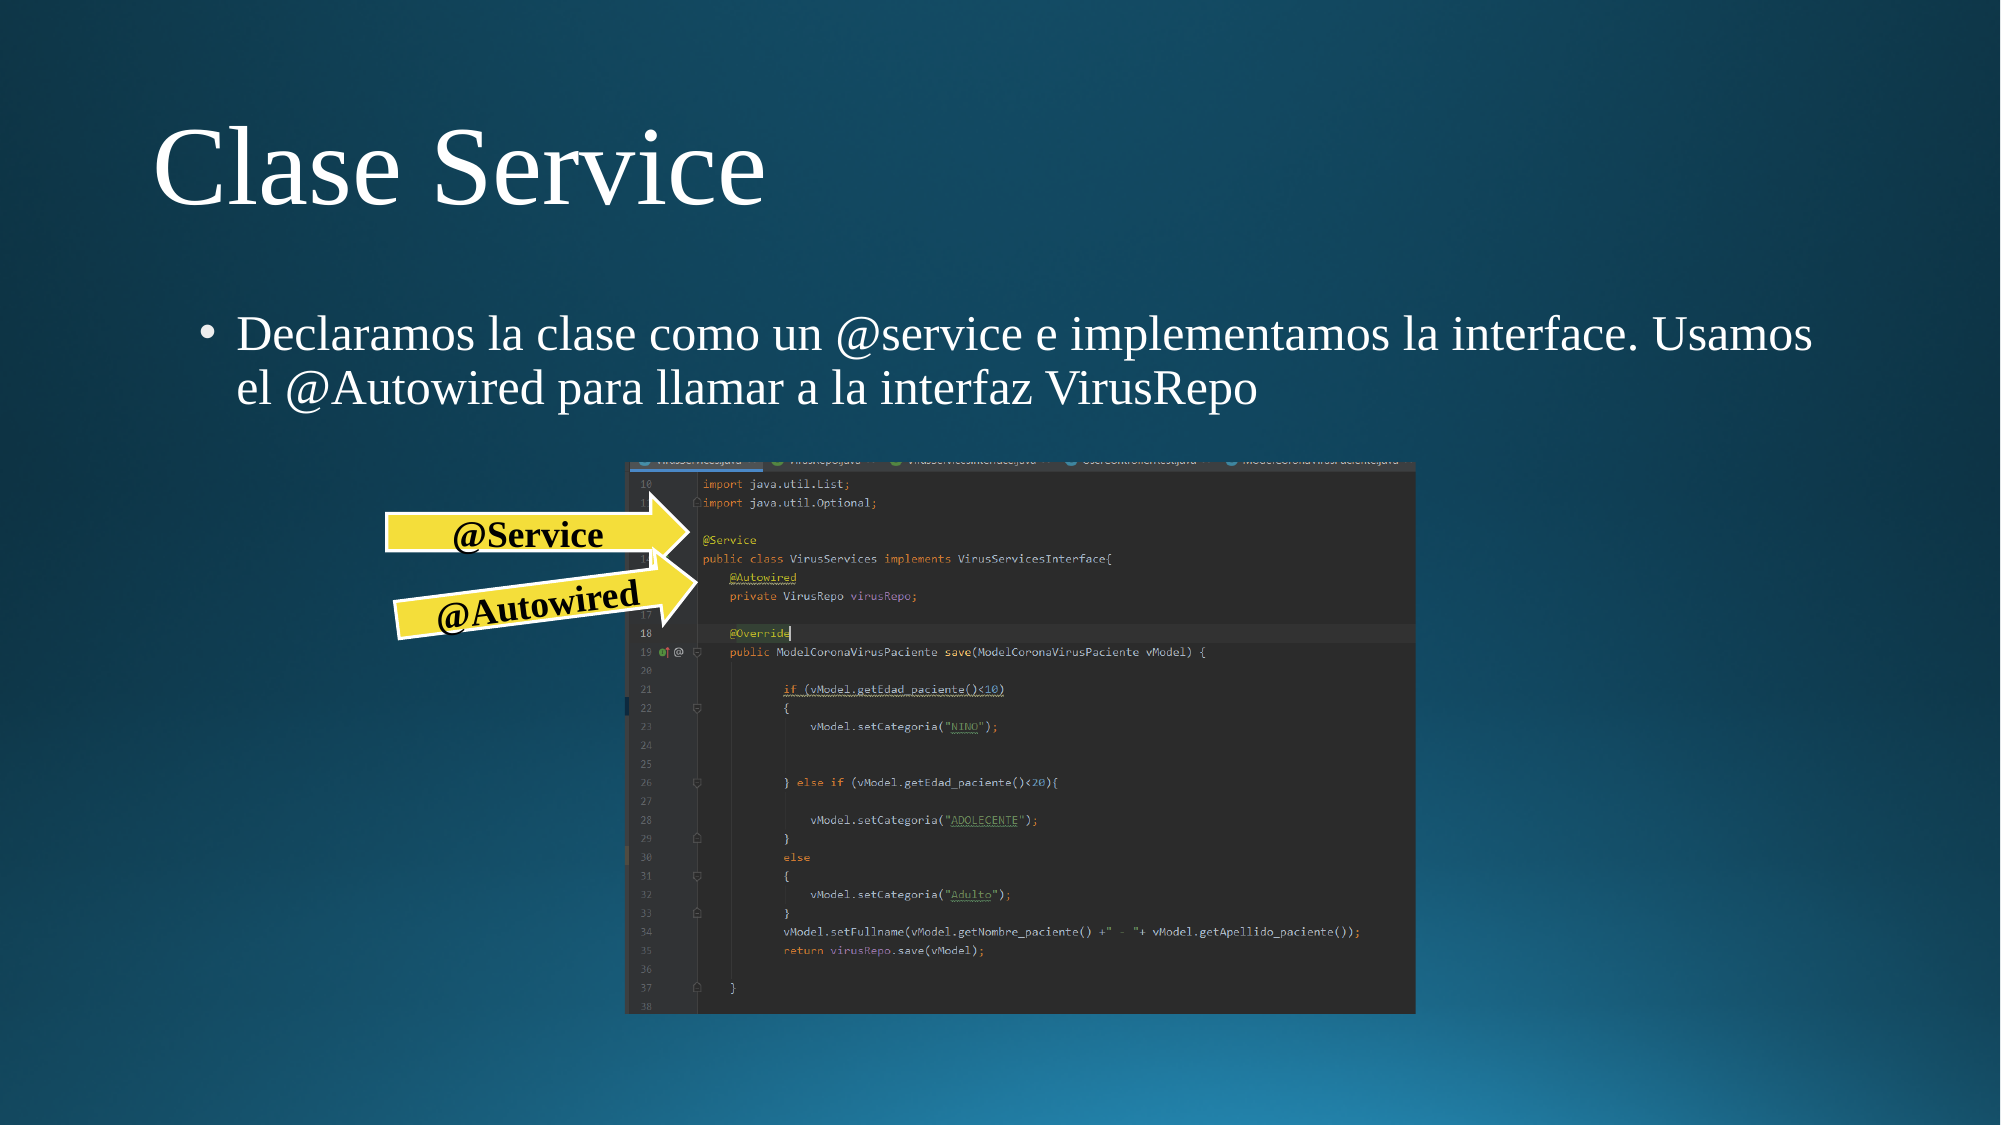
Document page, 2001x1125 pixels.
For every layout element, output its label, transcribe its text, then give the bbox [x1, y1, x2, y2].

title Clase Service [137, 59, 1863, 278]
text_box @Service [385, 511, 624, 553]
list Declaramos la clase como un @service e implementamos la interface. Usamos el @Autowired para llamar a la interfaz VirusRepo [183, 299, 1863, 1014]
picture [0, 0, 2001, 1125]
text_box @Autowired [392, 570, 624, 641]
